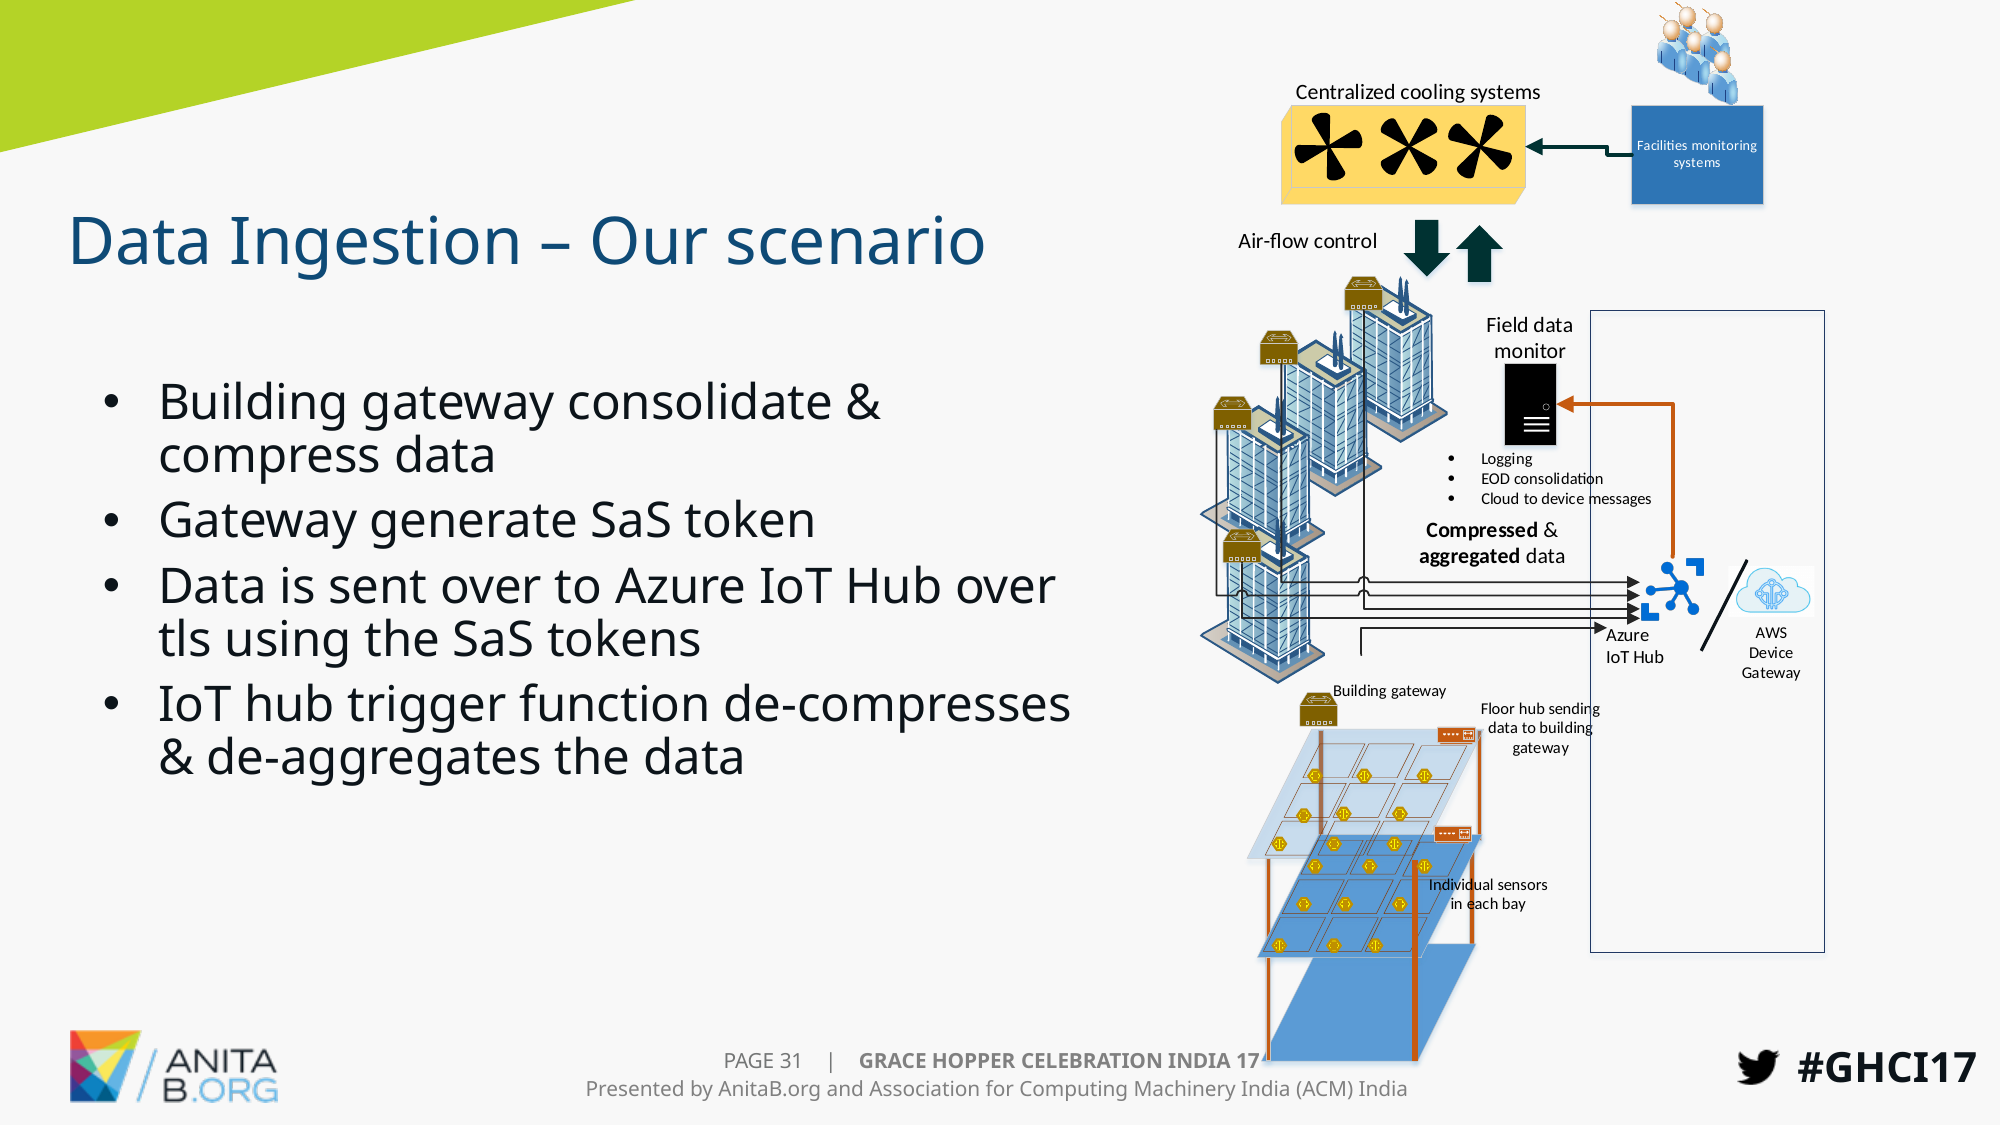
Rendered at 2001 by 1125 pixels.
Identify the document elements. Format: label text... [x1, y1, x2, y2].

picture [70, 1030, 278, 1103]
title Data Ingestion – Our scenario [44, 139, 1012, 287]
picture [1195, 0, 1832, 1089]
text_box Building gateway consolidate & compress data Gateway generate SaS token Data is sent over to Azure IoT Hub over tls using the SaS tokens IoT hub trigger function de-compresses & de-aggregates the data [73, 353, 1147, 809]
